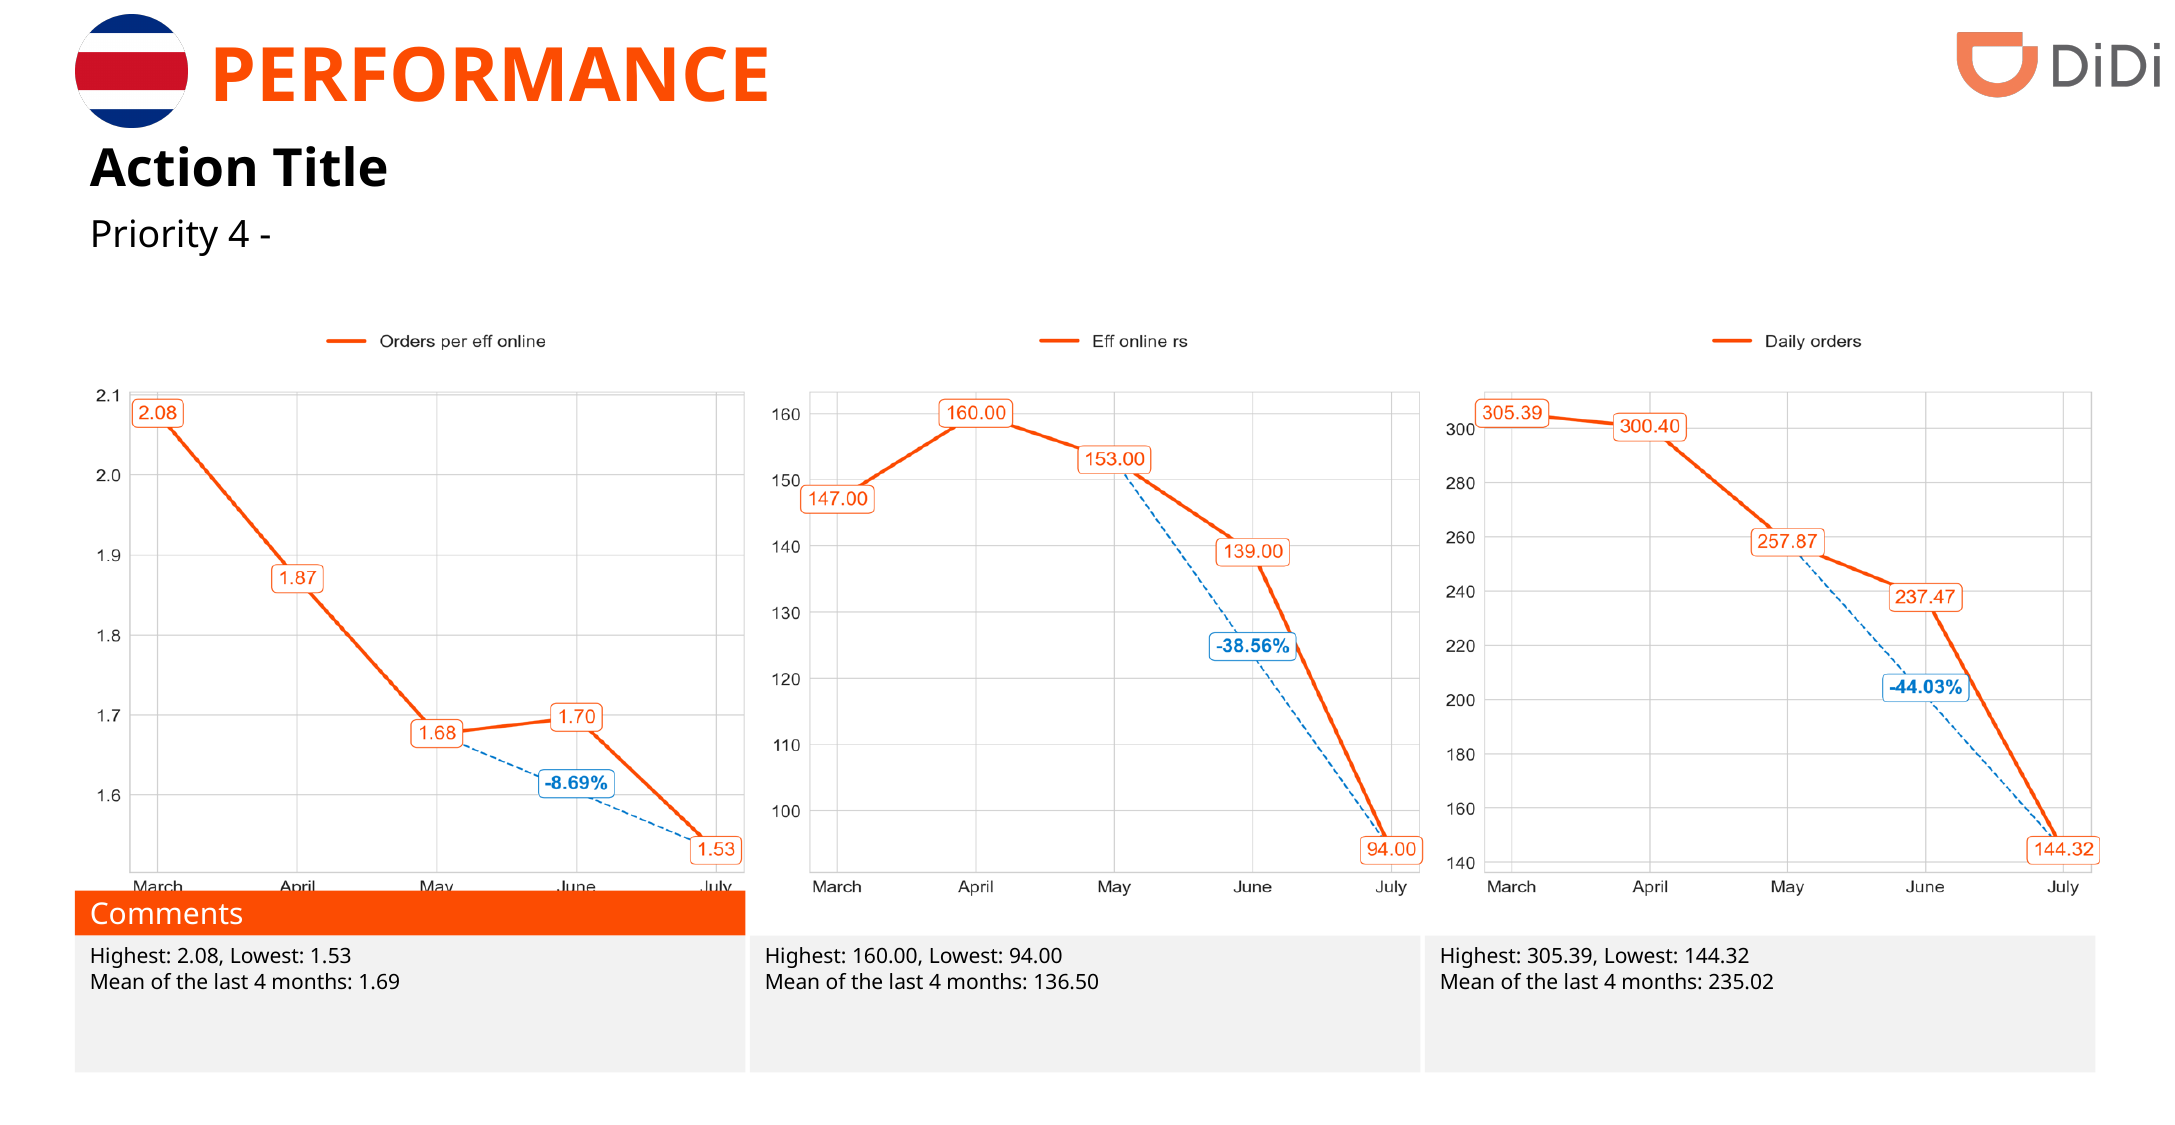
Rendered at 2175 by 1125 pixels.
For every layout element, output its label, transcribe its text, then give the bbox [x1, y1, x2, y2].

text_box Priority 4 - [74, 202, 2175, 263]
picture [1949, 1, 2175, 129]
picture [74, 322, 2101, 914]
text_box Action Title [74, 127, 2175, 202]
text_box PERFORMANCE [194, 15, 1800, 127]
picture [74, 14, 188, 128]
text_box Highest: 2.08, Lowest: 1.53 Mean of the last 4 months: 1.69 [74, 936, 746, 1073]
text_box Highest: 160.00, Lowest: 94.00 Mean of the last 4 months: 136.50 [749, 935, 1421, 1073]
text_box Highest: 305.39, Lowest: 144.32 Mean of the last 4 months: 235.02 [1424, 935, 2096, 1073]
text_box Comments [74, 921, 746, 936]
